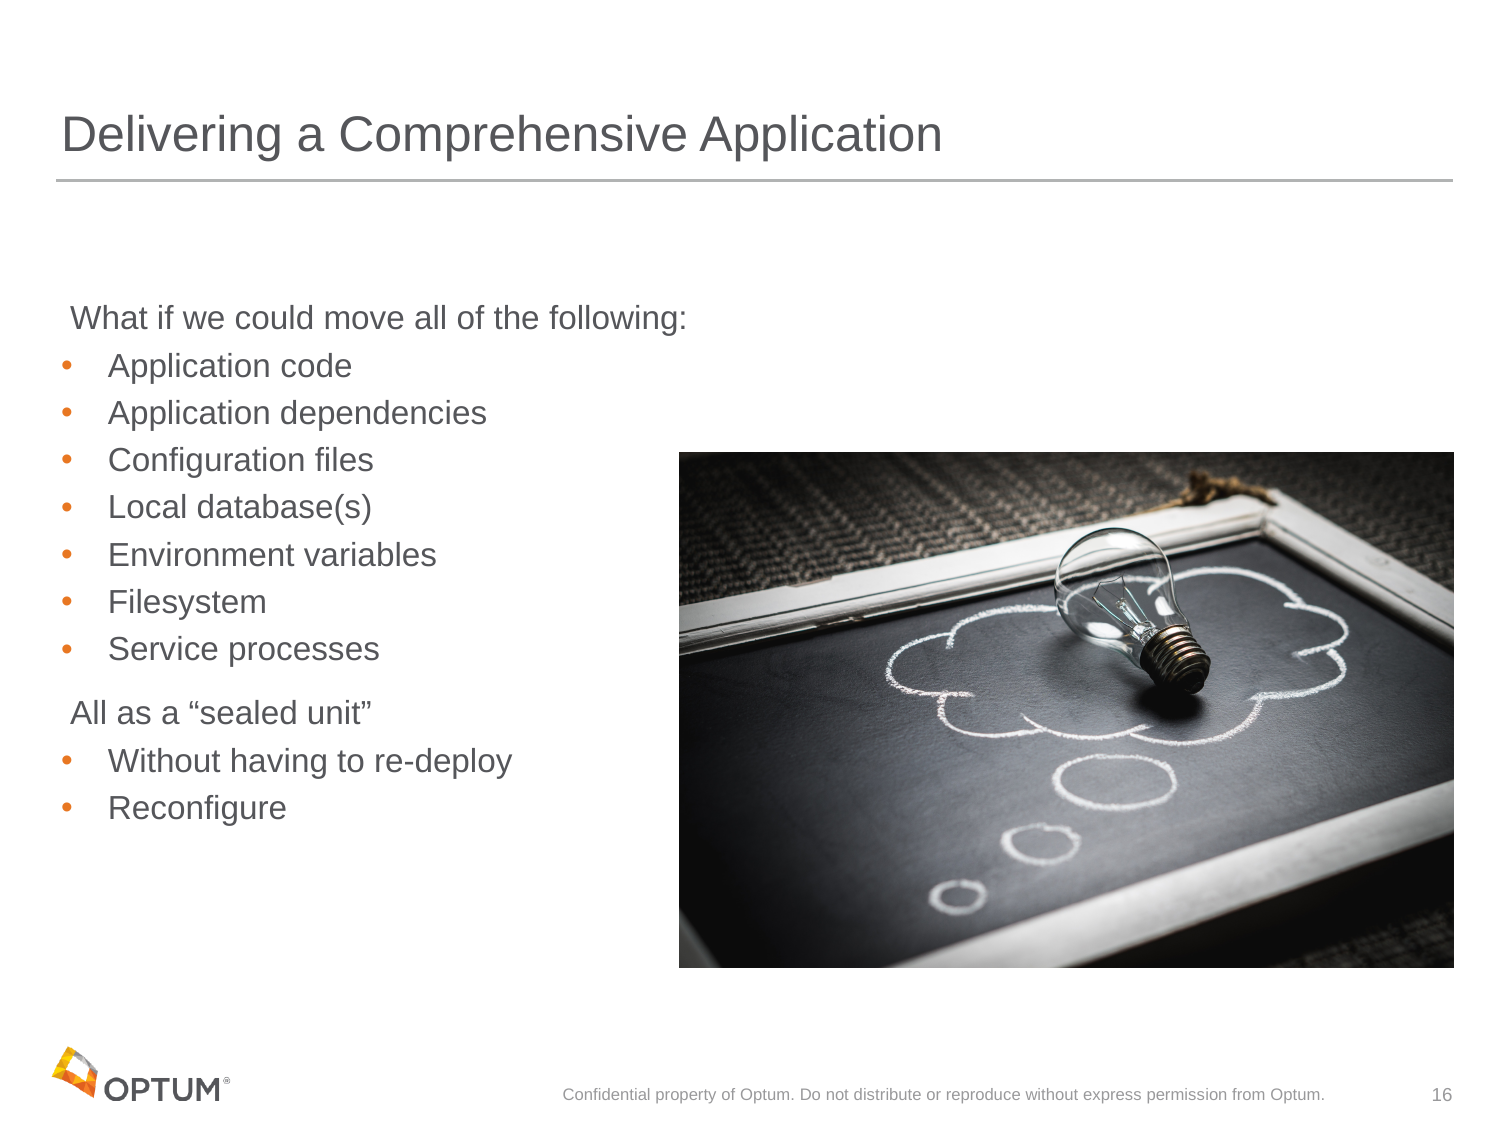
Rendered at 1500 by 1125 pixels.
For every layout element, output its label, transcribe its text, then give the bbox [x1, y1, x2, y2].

picture [50, 1044, 231, 1101]
title Delivering a Comprehensive Application [60, 46, 1454, 223]
list What if we could move all of the following: Application code Application dependencies Configuration files Local database(s) Environment variables Filesystem Service processes All as a “sealed unit” Without having to re-deploy Reconfigure [60, 299, 1454, 968]
slide_number 16 [1385, 1064, 1453, 1124]
picture [679, 452, 1454, 968]
footer Confidential property of Optum. Do not distribute or reproduce without express permission from Optum. [508, 1064, 1381, 1124]
